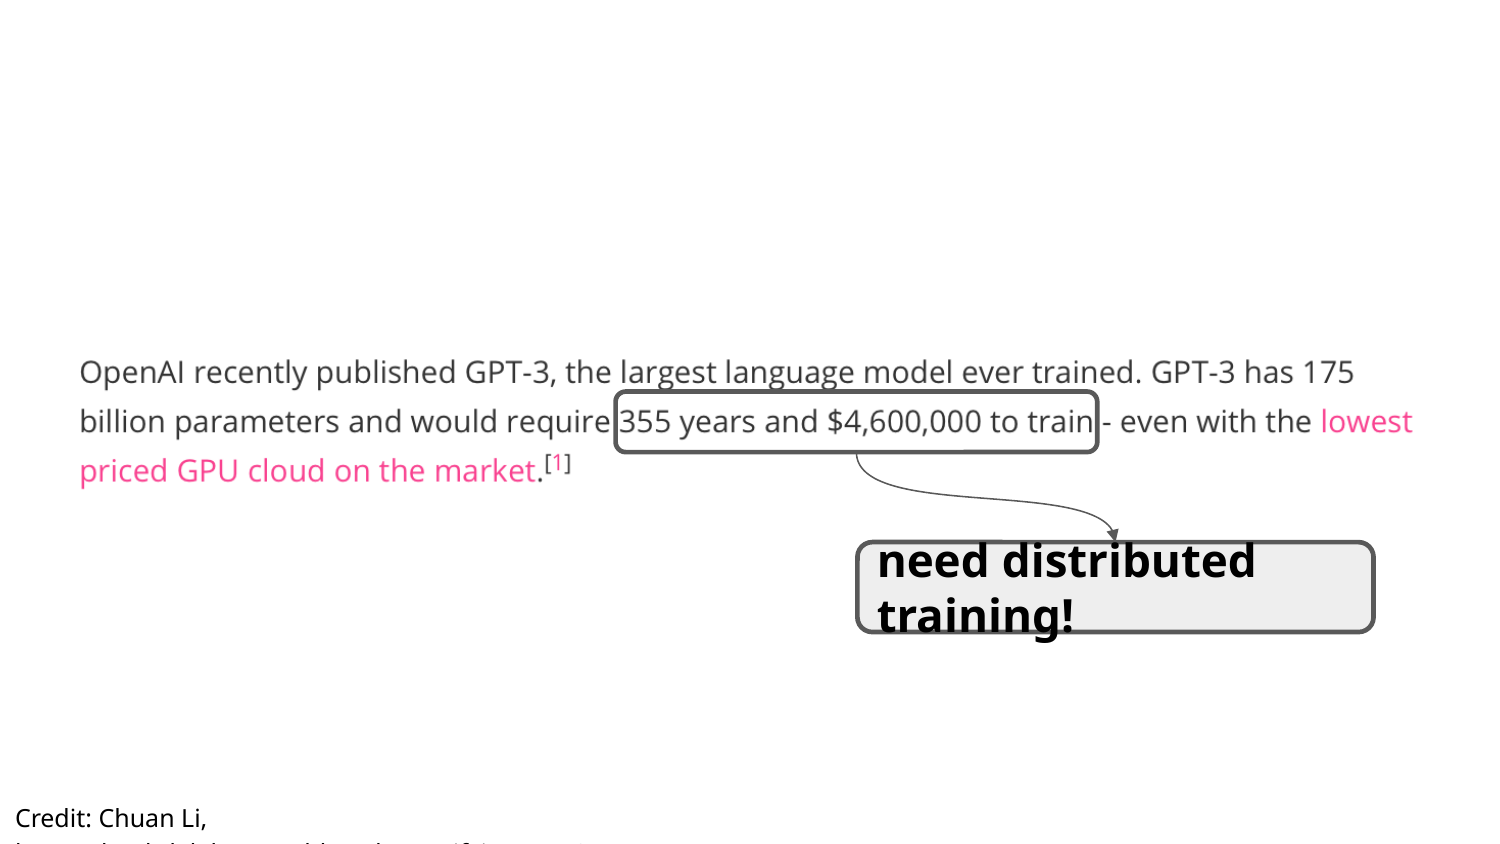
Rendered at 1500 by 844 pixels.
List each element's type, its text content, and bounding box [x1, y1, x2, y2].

text_box need distributed training! [857, 542, 938, 633]
text_box Credit: Chuan Li, https://lambdalabs.com/blog/demystifying-gpt-3/ [0, 783, 722, 844]
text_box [940, 367, 1032, 627]
picture [75, 346, 1425, 498]
text_box need distributed training! [1035, 542, 1374, 633]
